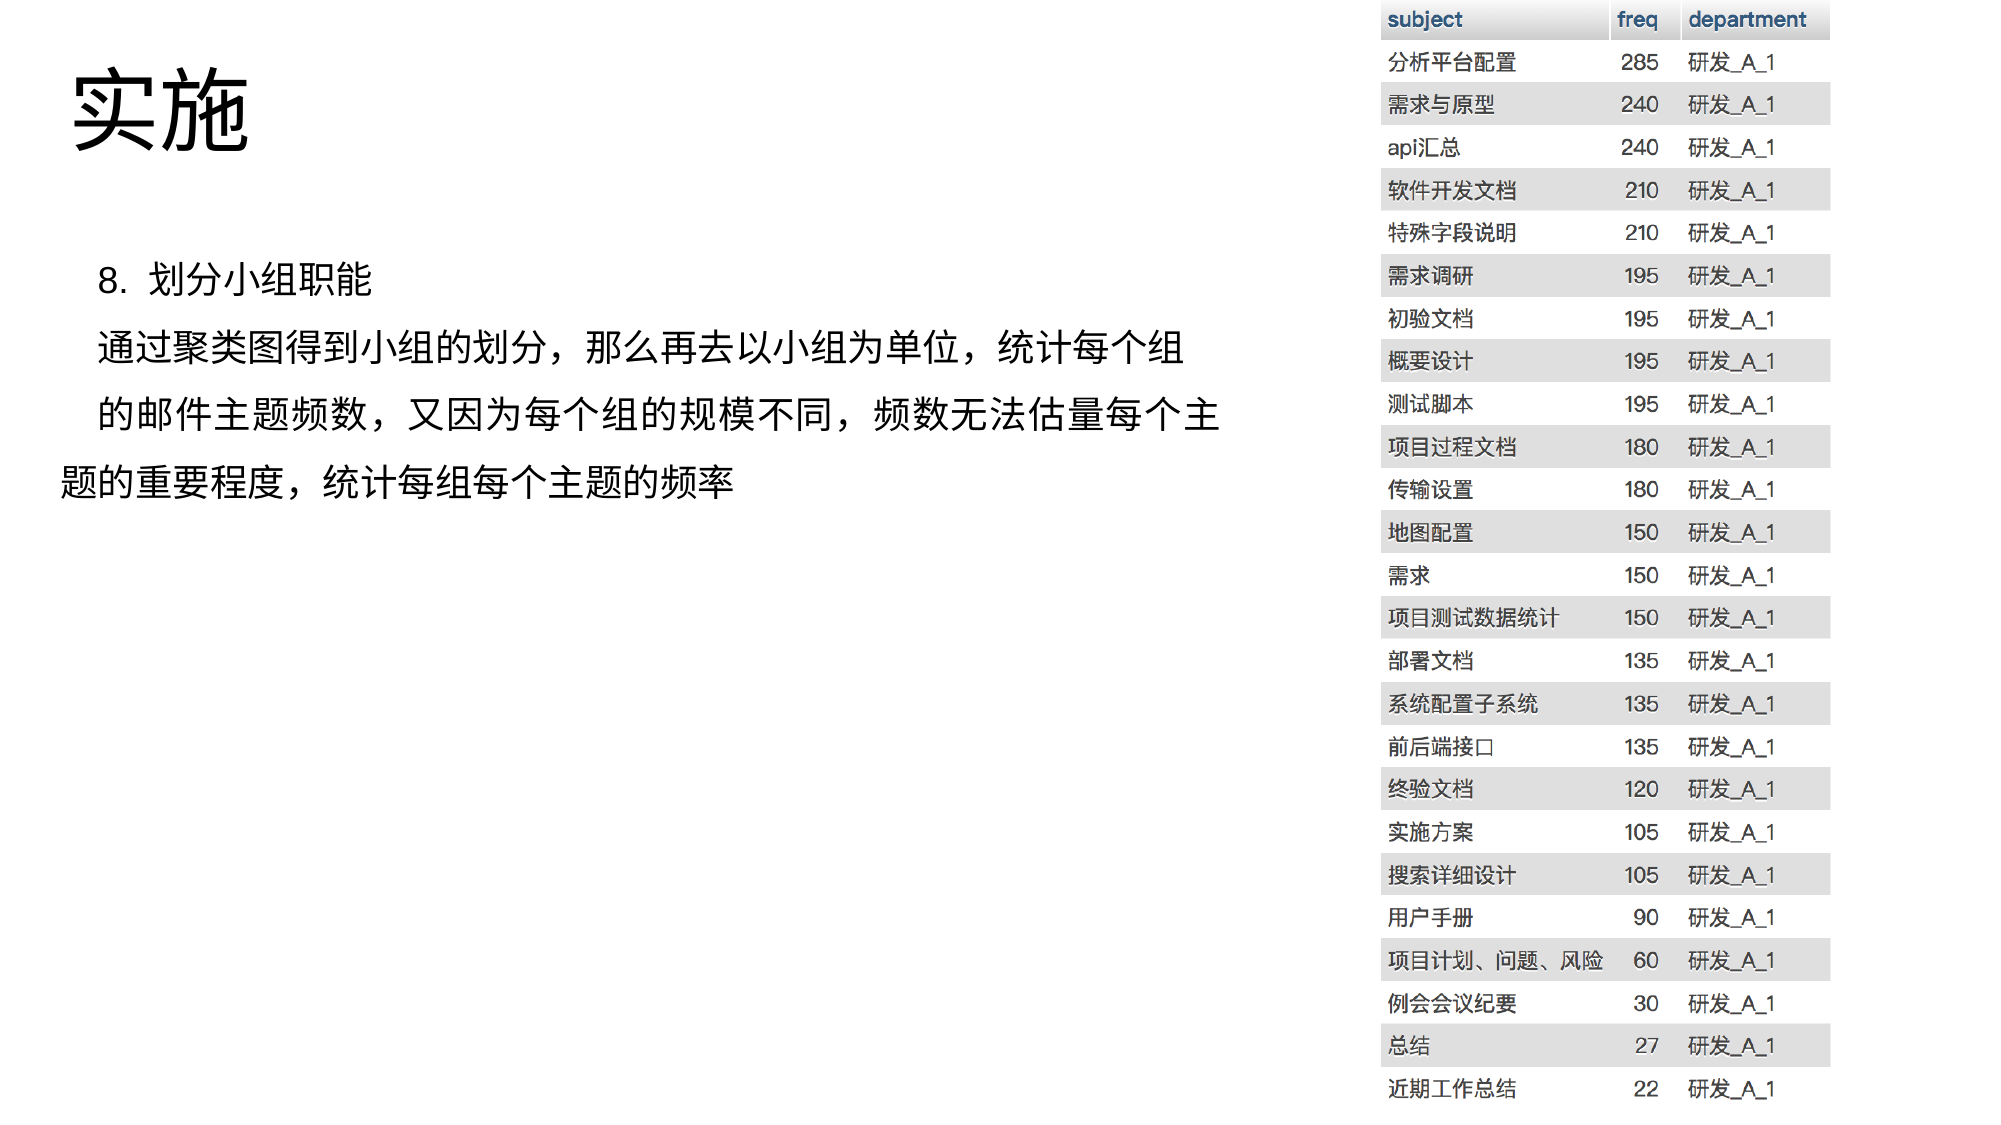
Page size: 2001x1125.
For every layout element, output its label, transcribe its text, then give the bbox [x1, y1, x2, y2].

title 实施 [60, 36, 1360, 195]
picture [1380, 0, 1831, 1125]
text_box 8. 划分小组职能 通过聚类图得到小组的划分，那么再去以小组为单位，统计每个组 的邮件主题频数，又因为每个组的规模不同，频数无法估量每个主题的重要程度，统计每组每个主题的频率 [52, 226, 1229, 511]
